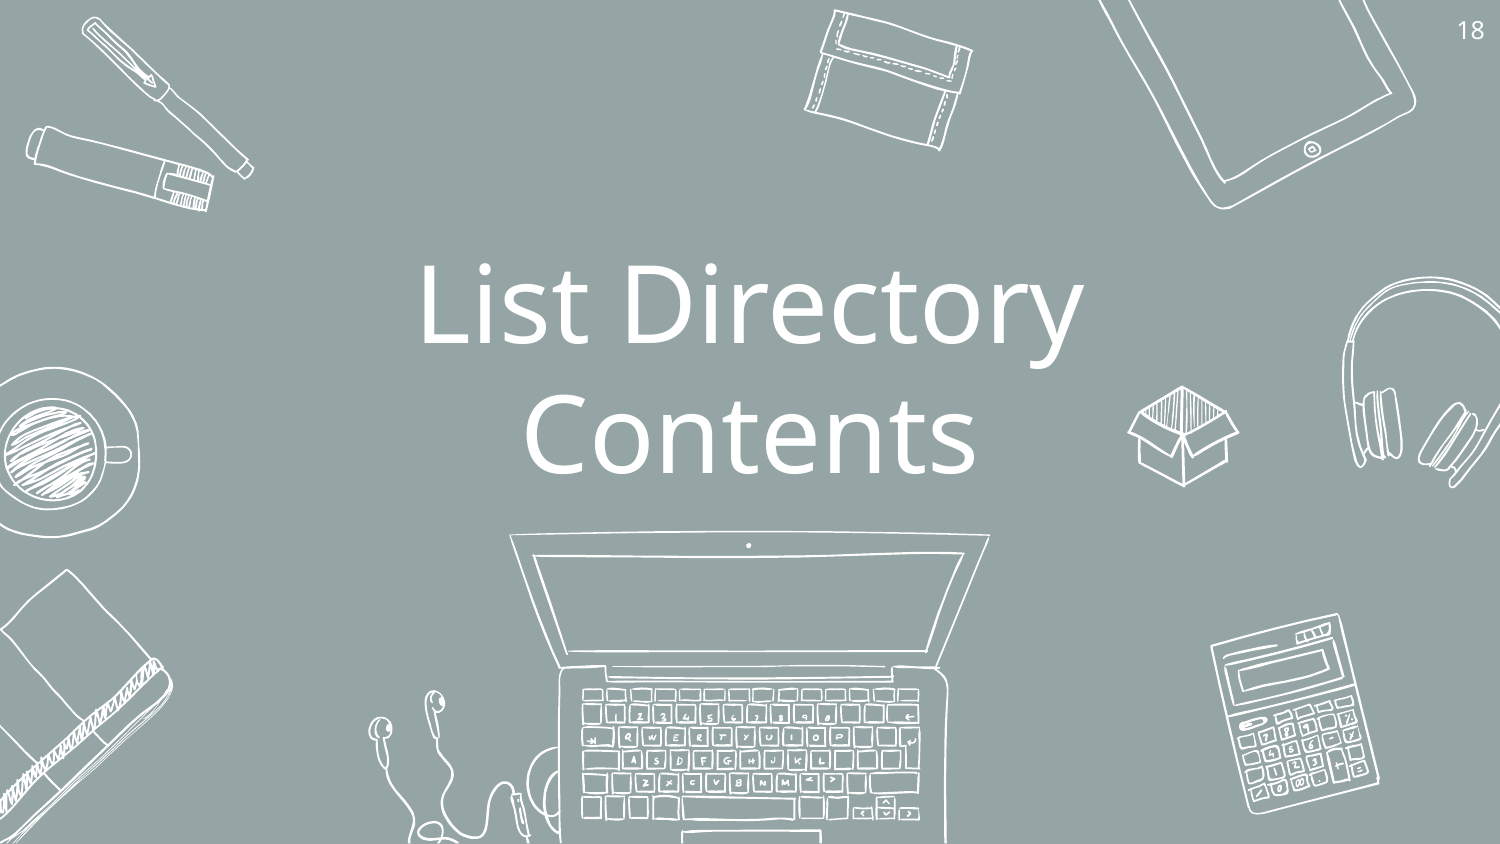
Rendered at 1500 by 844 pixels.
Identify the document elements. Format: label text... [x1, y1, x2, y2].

title List Directory Contents [255, 231, 1245, 511]
text_box [1127, 385, 1240, 488]
slide_number 18 [1435, 0, 1500, 53]
